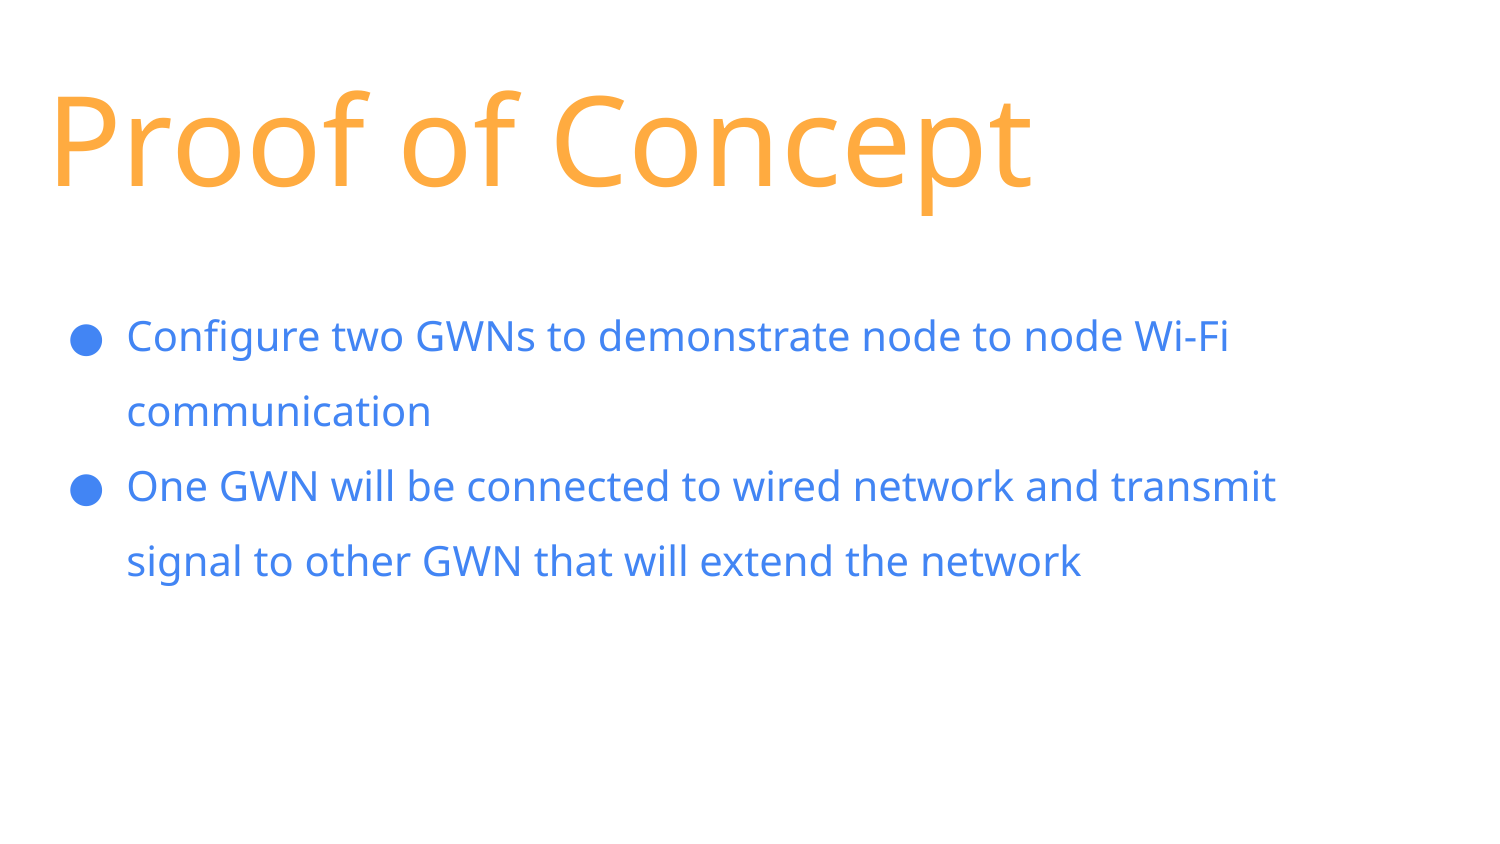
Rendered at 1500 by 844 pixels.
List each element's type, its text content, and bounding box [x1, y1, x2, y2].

list Configure two GWNs to demonstrate node to node Wi-Fi communication One GWN will be connected to wired network and transmit signal to other GWN that will extend the network [36, 218, 1357, 744]
title Proof of Concept [31, 46, 1363, 218]
